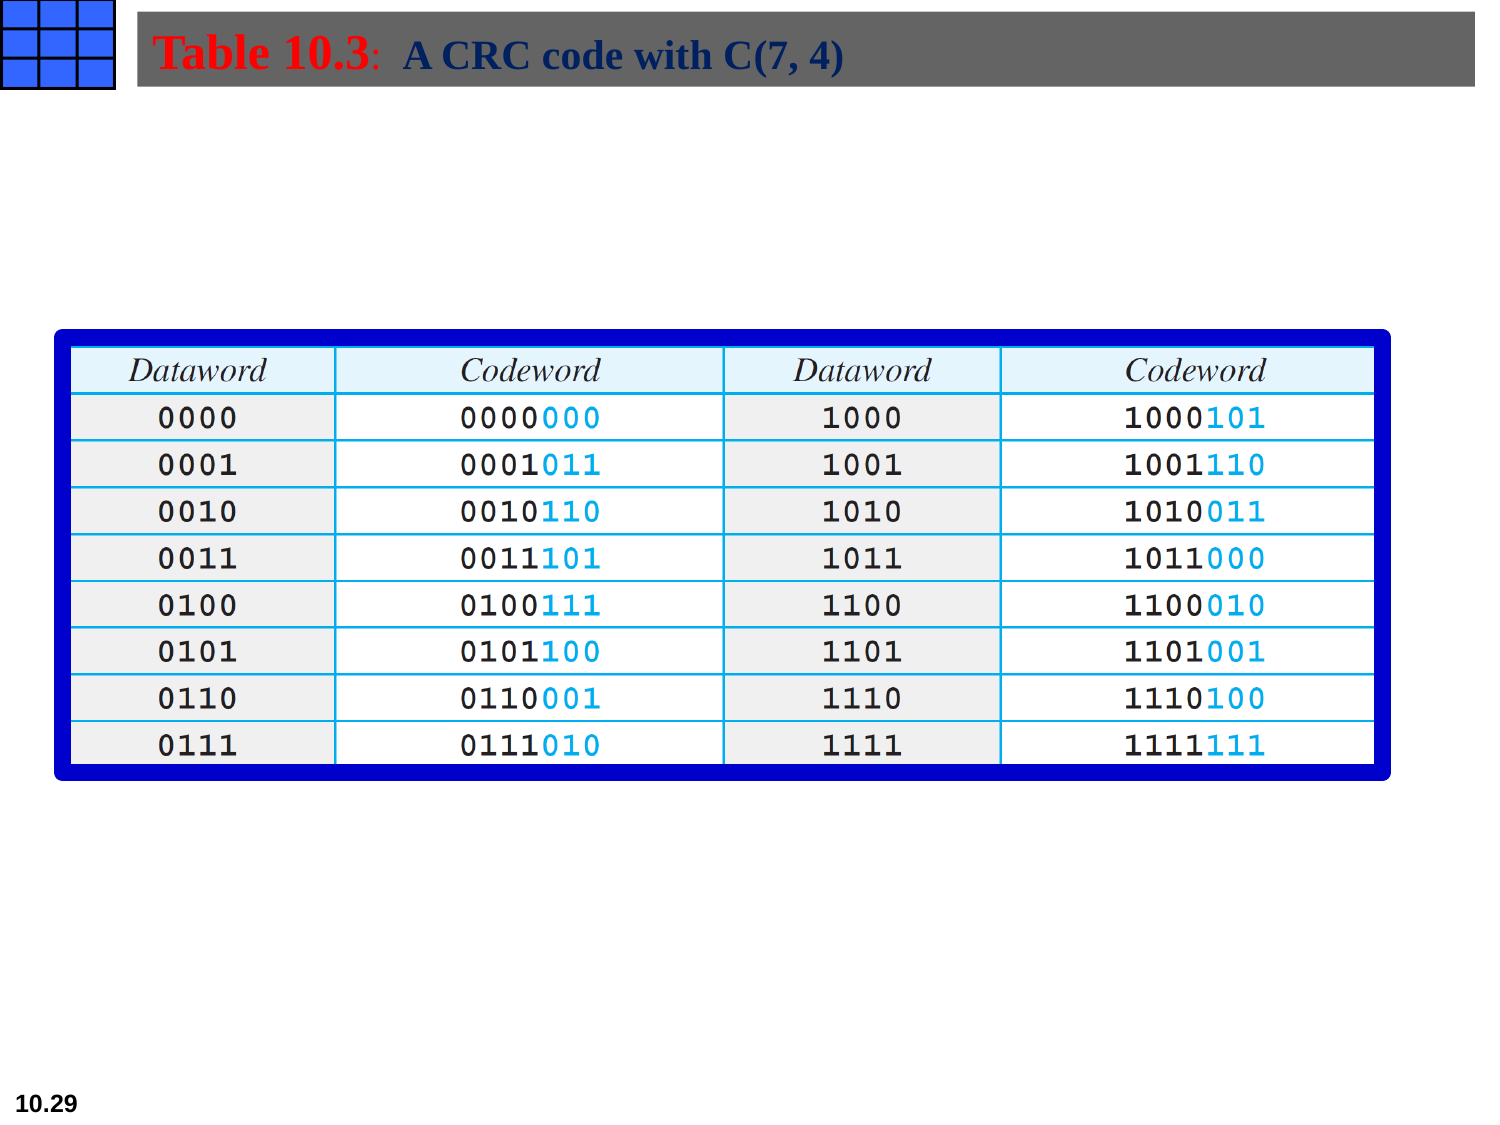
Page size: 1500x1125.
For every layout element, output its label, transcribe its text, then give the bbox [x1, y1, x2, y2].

text_box 10.29 [0, 1049, 313, 1125]
text_box Table 10.3: A CRC code with C(7, 4) [137, 11, 1475, 87]
picture [0, 0, 116, 91]
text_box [37, 337, 1405, 777]
